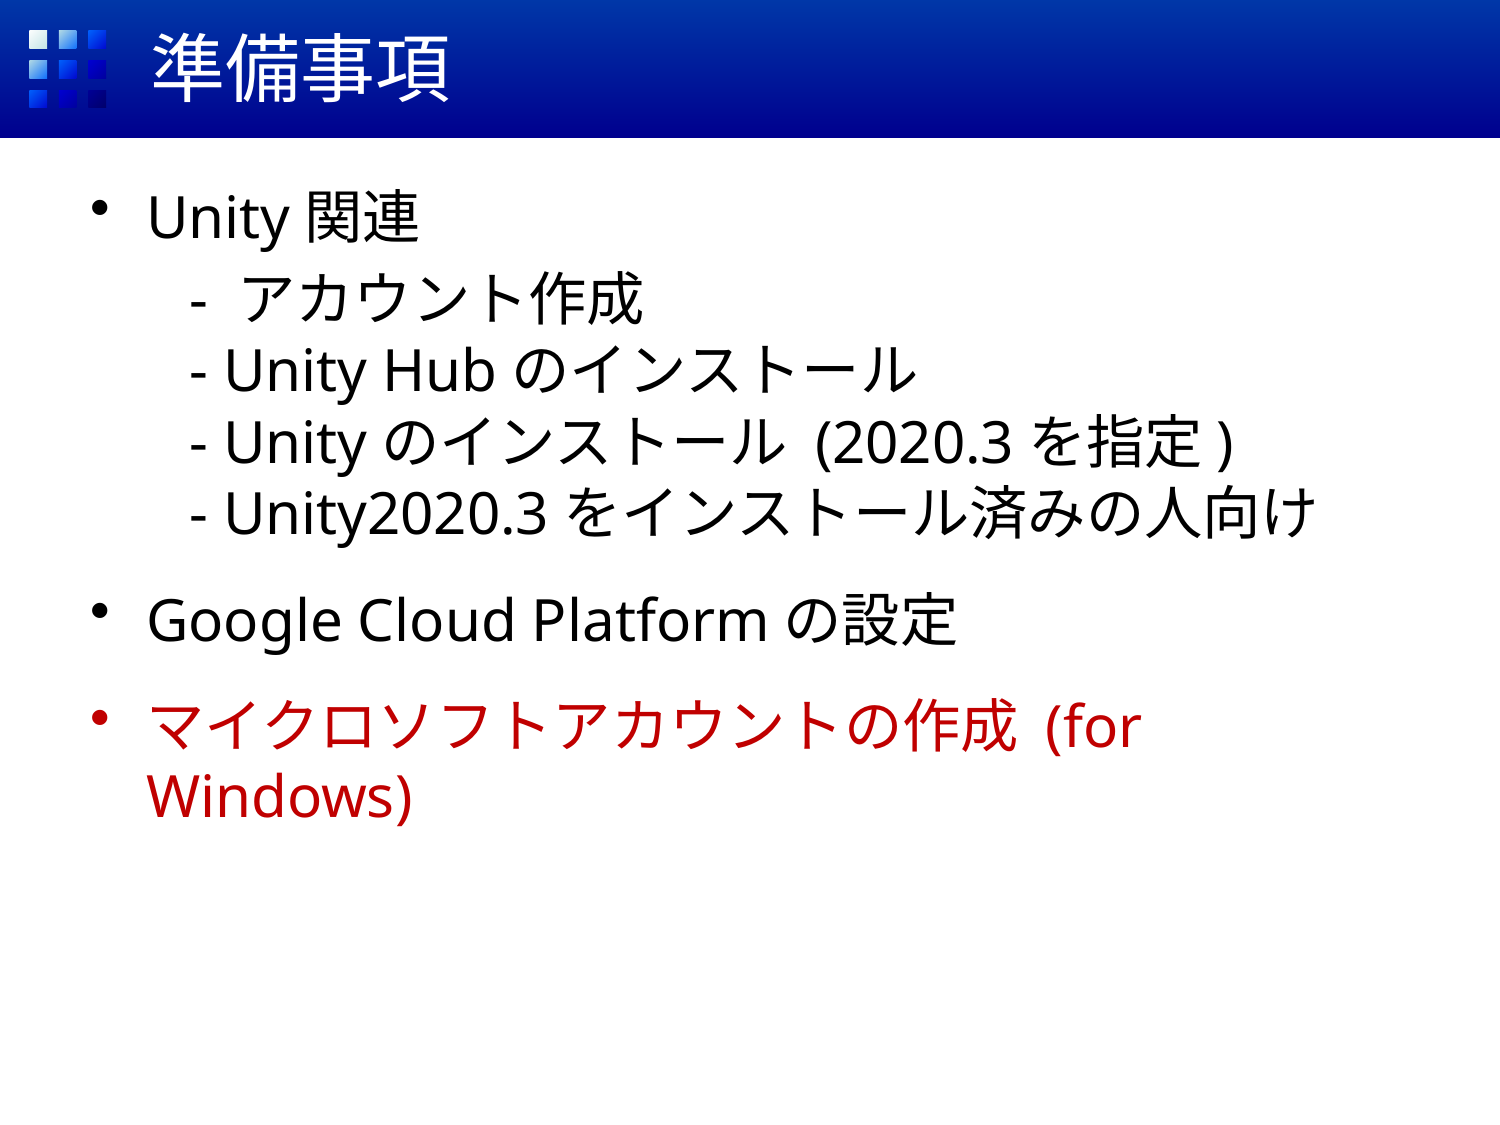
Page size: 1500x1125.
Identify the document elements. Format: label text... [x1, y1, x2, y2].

title 準備事項 [135, 19, 1459, 114]
list Unity関連 - アカウント作成 - Unity Hubのインストール - Unityのインストール (2020.3を指定) - Unity2020.3をインストール済みの人向け Google Cloud Platformの設定 マイクロソフトアカウントの作成 (for Windows) [75, 172, 1425, 1094]
